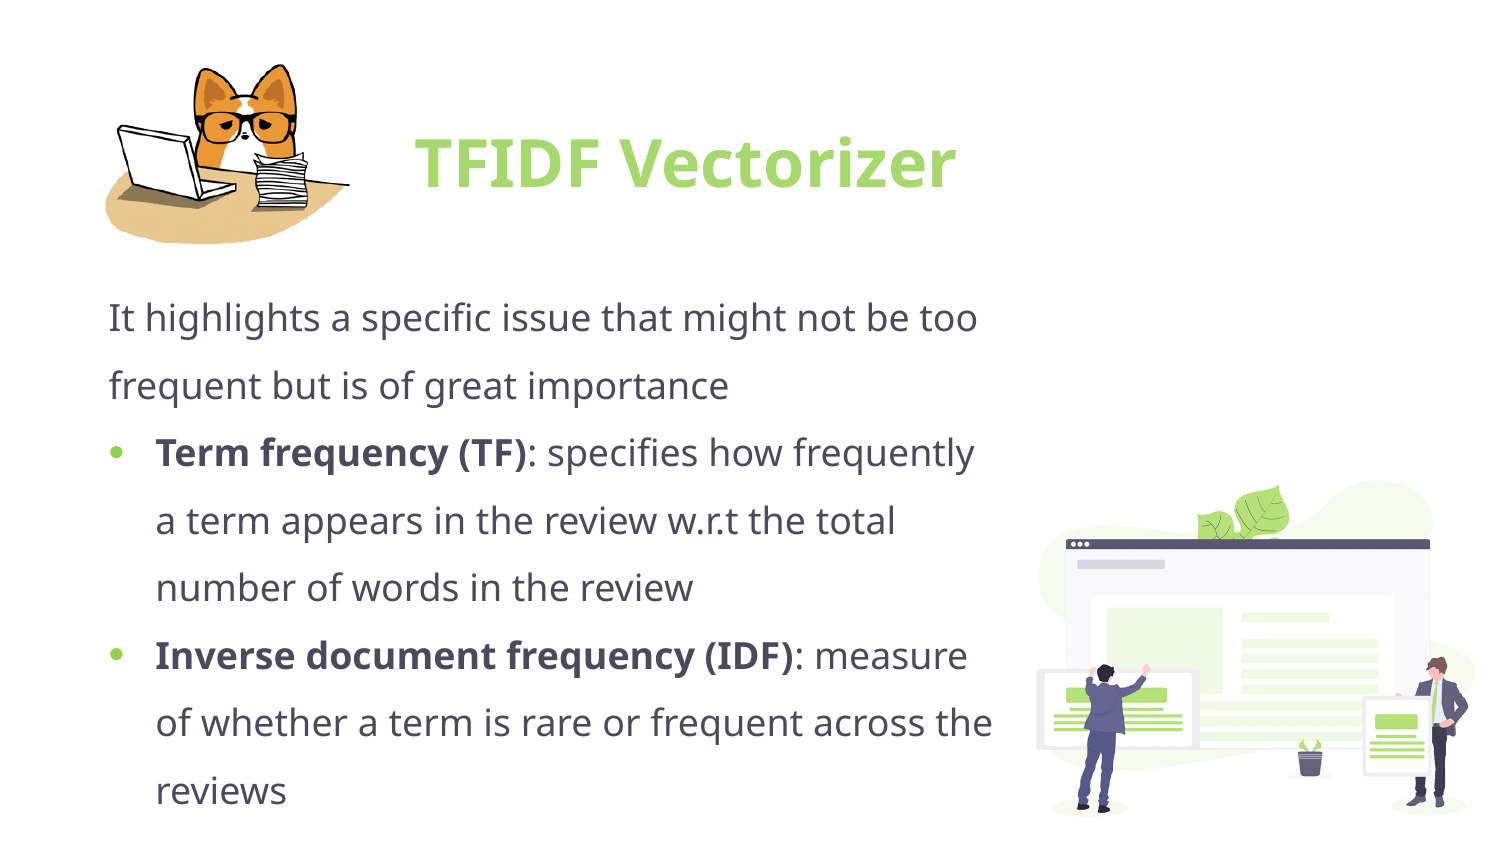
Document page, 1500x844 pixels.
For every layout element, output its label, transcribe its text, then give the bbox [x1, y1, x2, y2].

text_box TFIDF Vectorizer [399, 113, 1150, 209]
picture [1036, 480, 1476, 817]
picture [93, 0, 367, 273]
text_box It highlights a specific issue that might not be too frequent but is of great importance Term frequency (TF): specifies how frequently a term appears in the review w.r.t the total number of words in the review Inverse document frequency (IDF): measure of whether a term is rare or frequent across the reviews [93, 264, 1011, 820]
